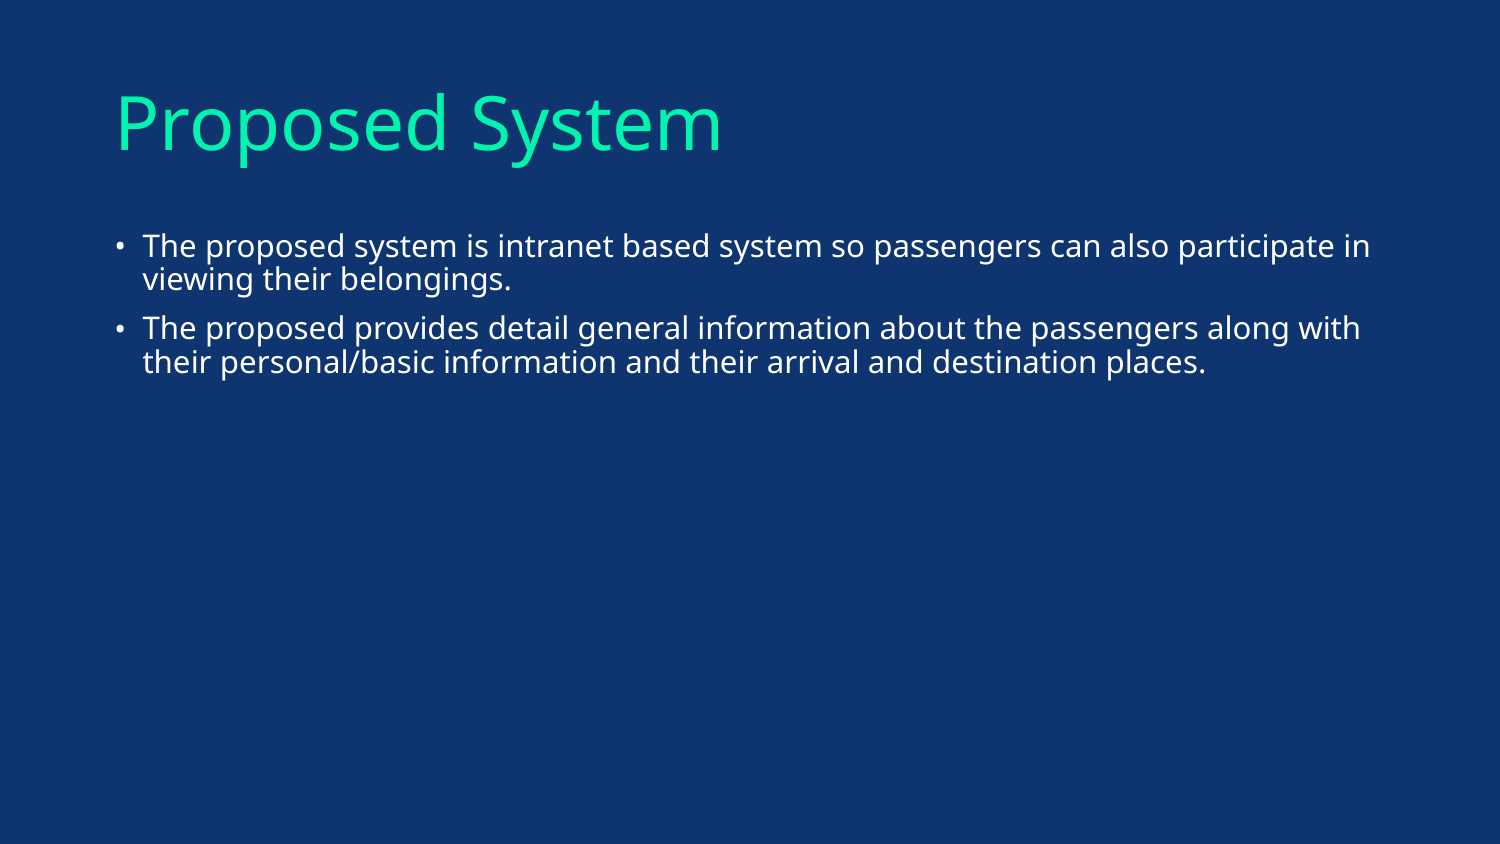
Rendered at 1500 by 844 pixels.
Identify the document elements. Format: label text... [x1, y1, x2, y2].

title Proposed System [103, 44, 1397, 208]
list The proposed system is intranet based system so passengers can also participate in viewing their belongings. The proposed provides detail general information about the passengers along with their personal/basic information and their arrival and destination places. [103, 224, 1397, 760]
